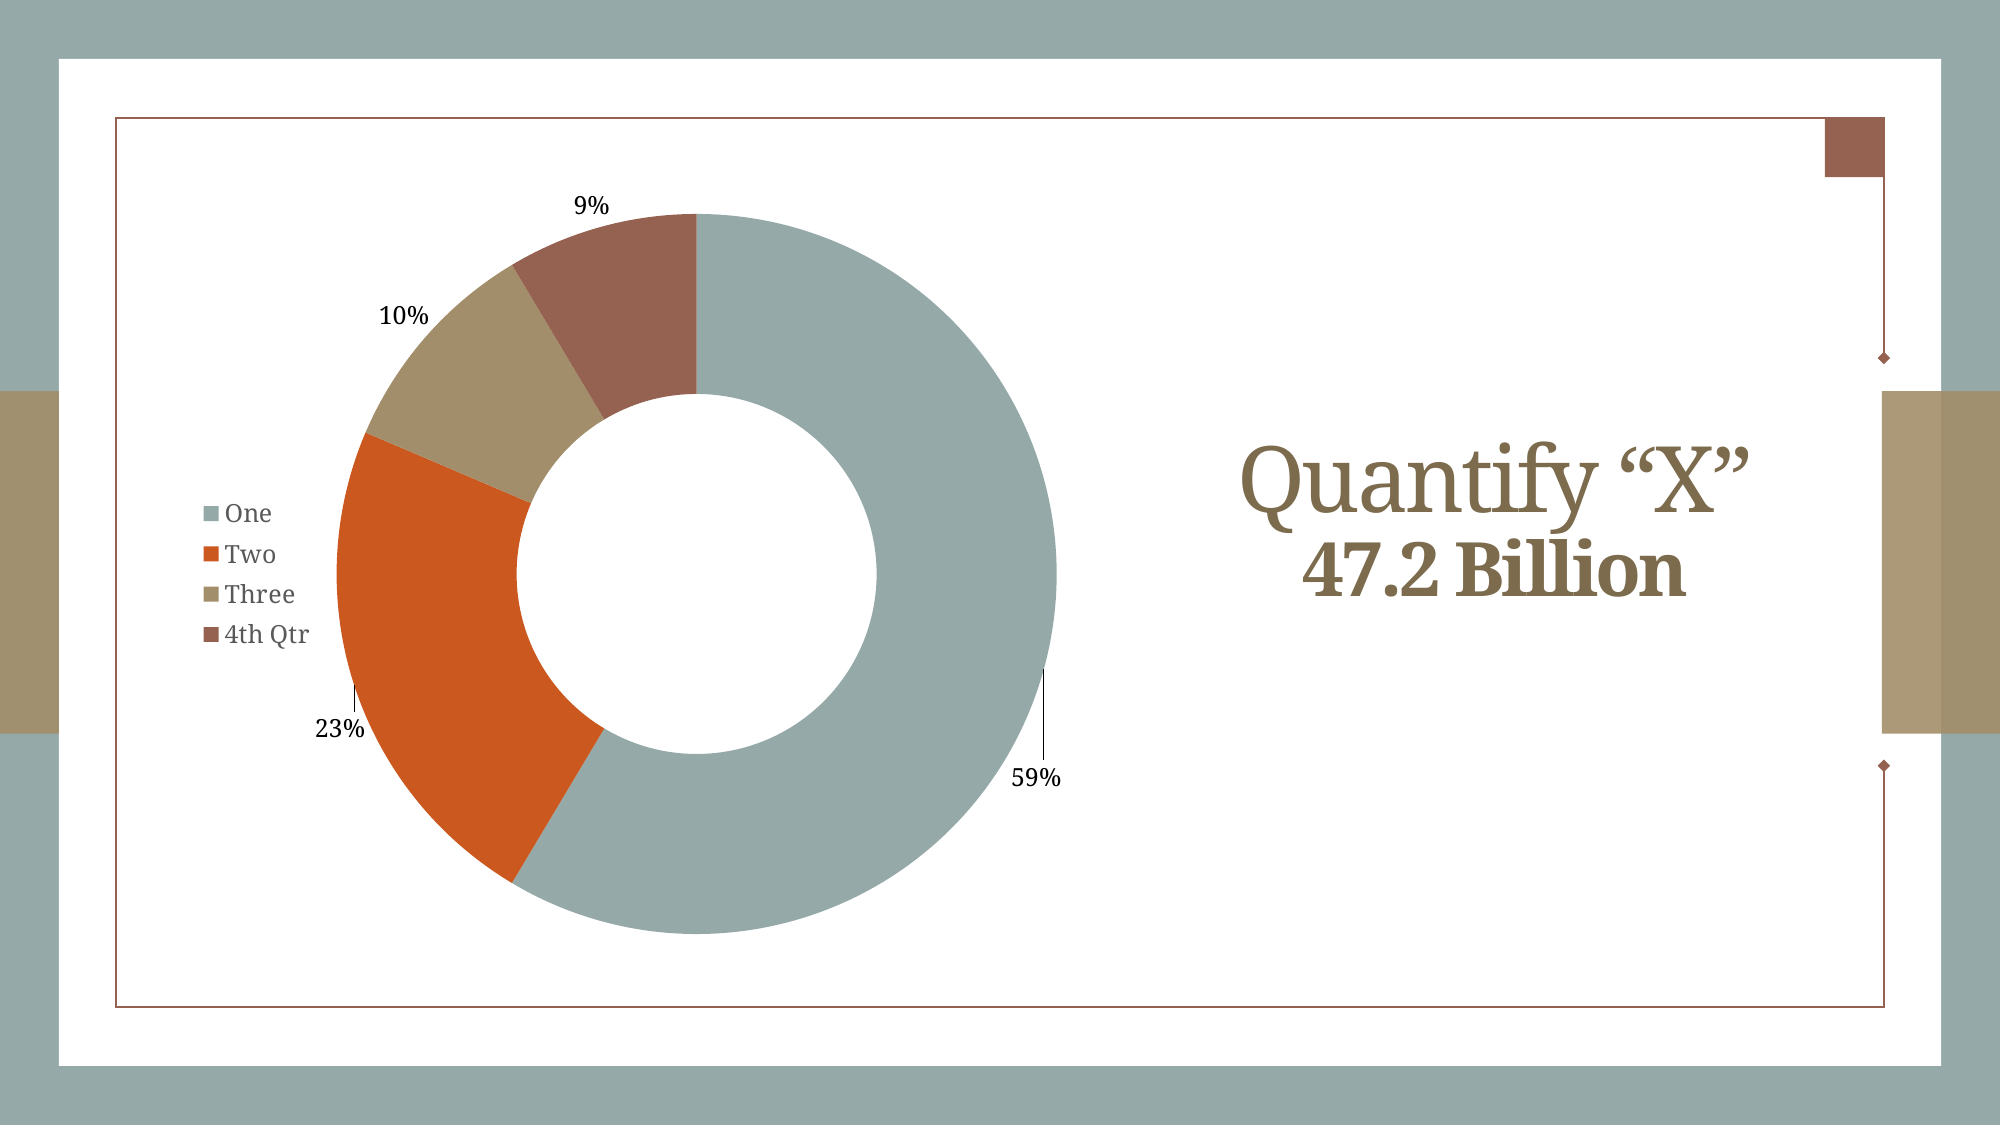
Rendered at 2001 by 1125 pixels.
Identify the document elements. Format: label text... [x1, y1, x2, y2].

title Quantify “X” 47.2 Billion [1166, 402, 1825, 621]
chart [183, 142, 1075, 1006]
